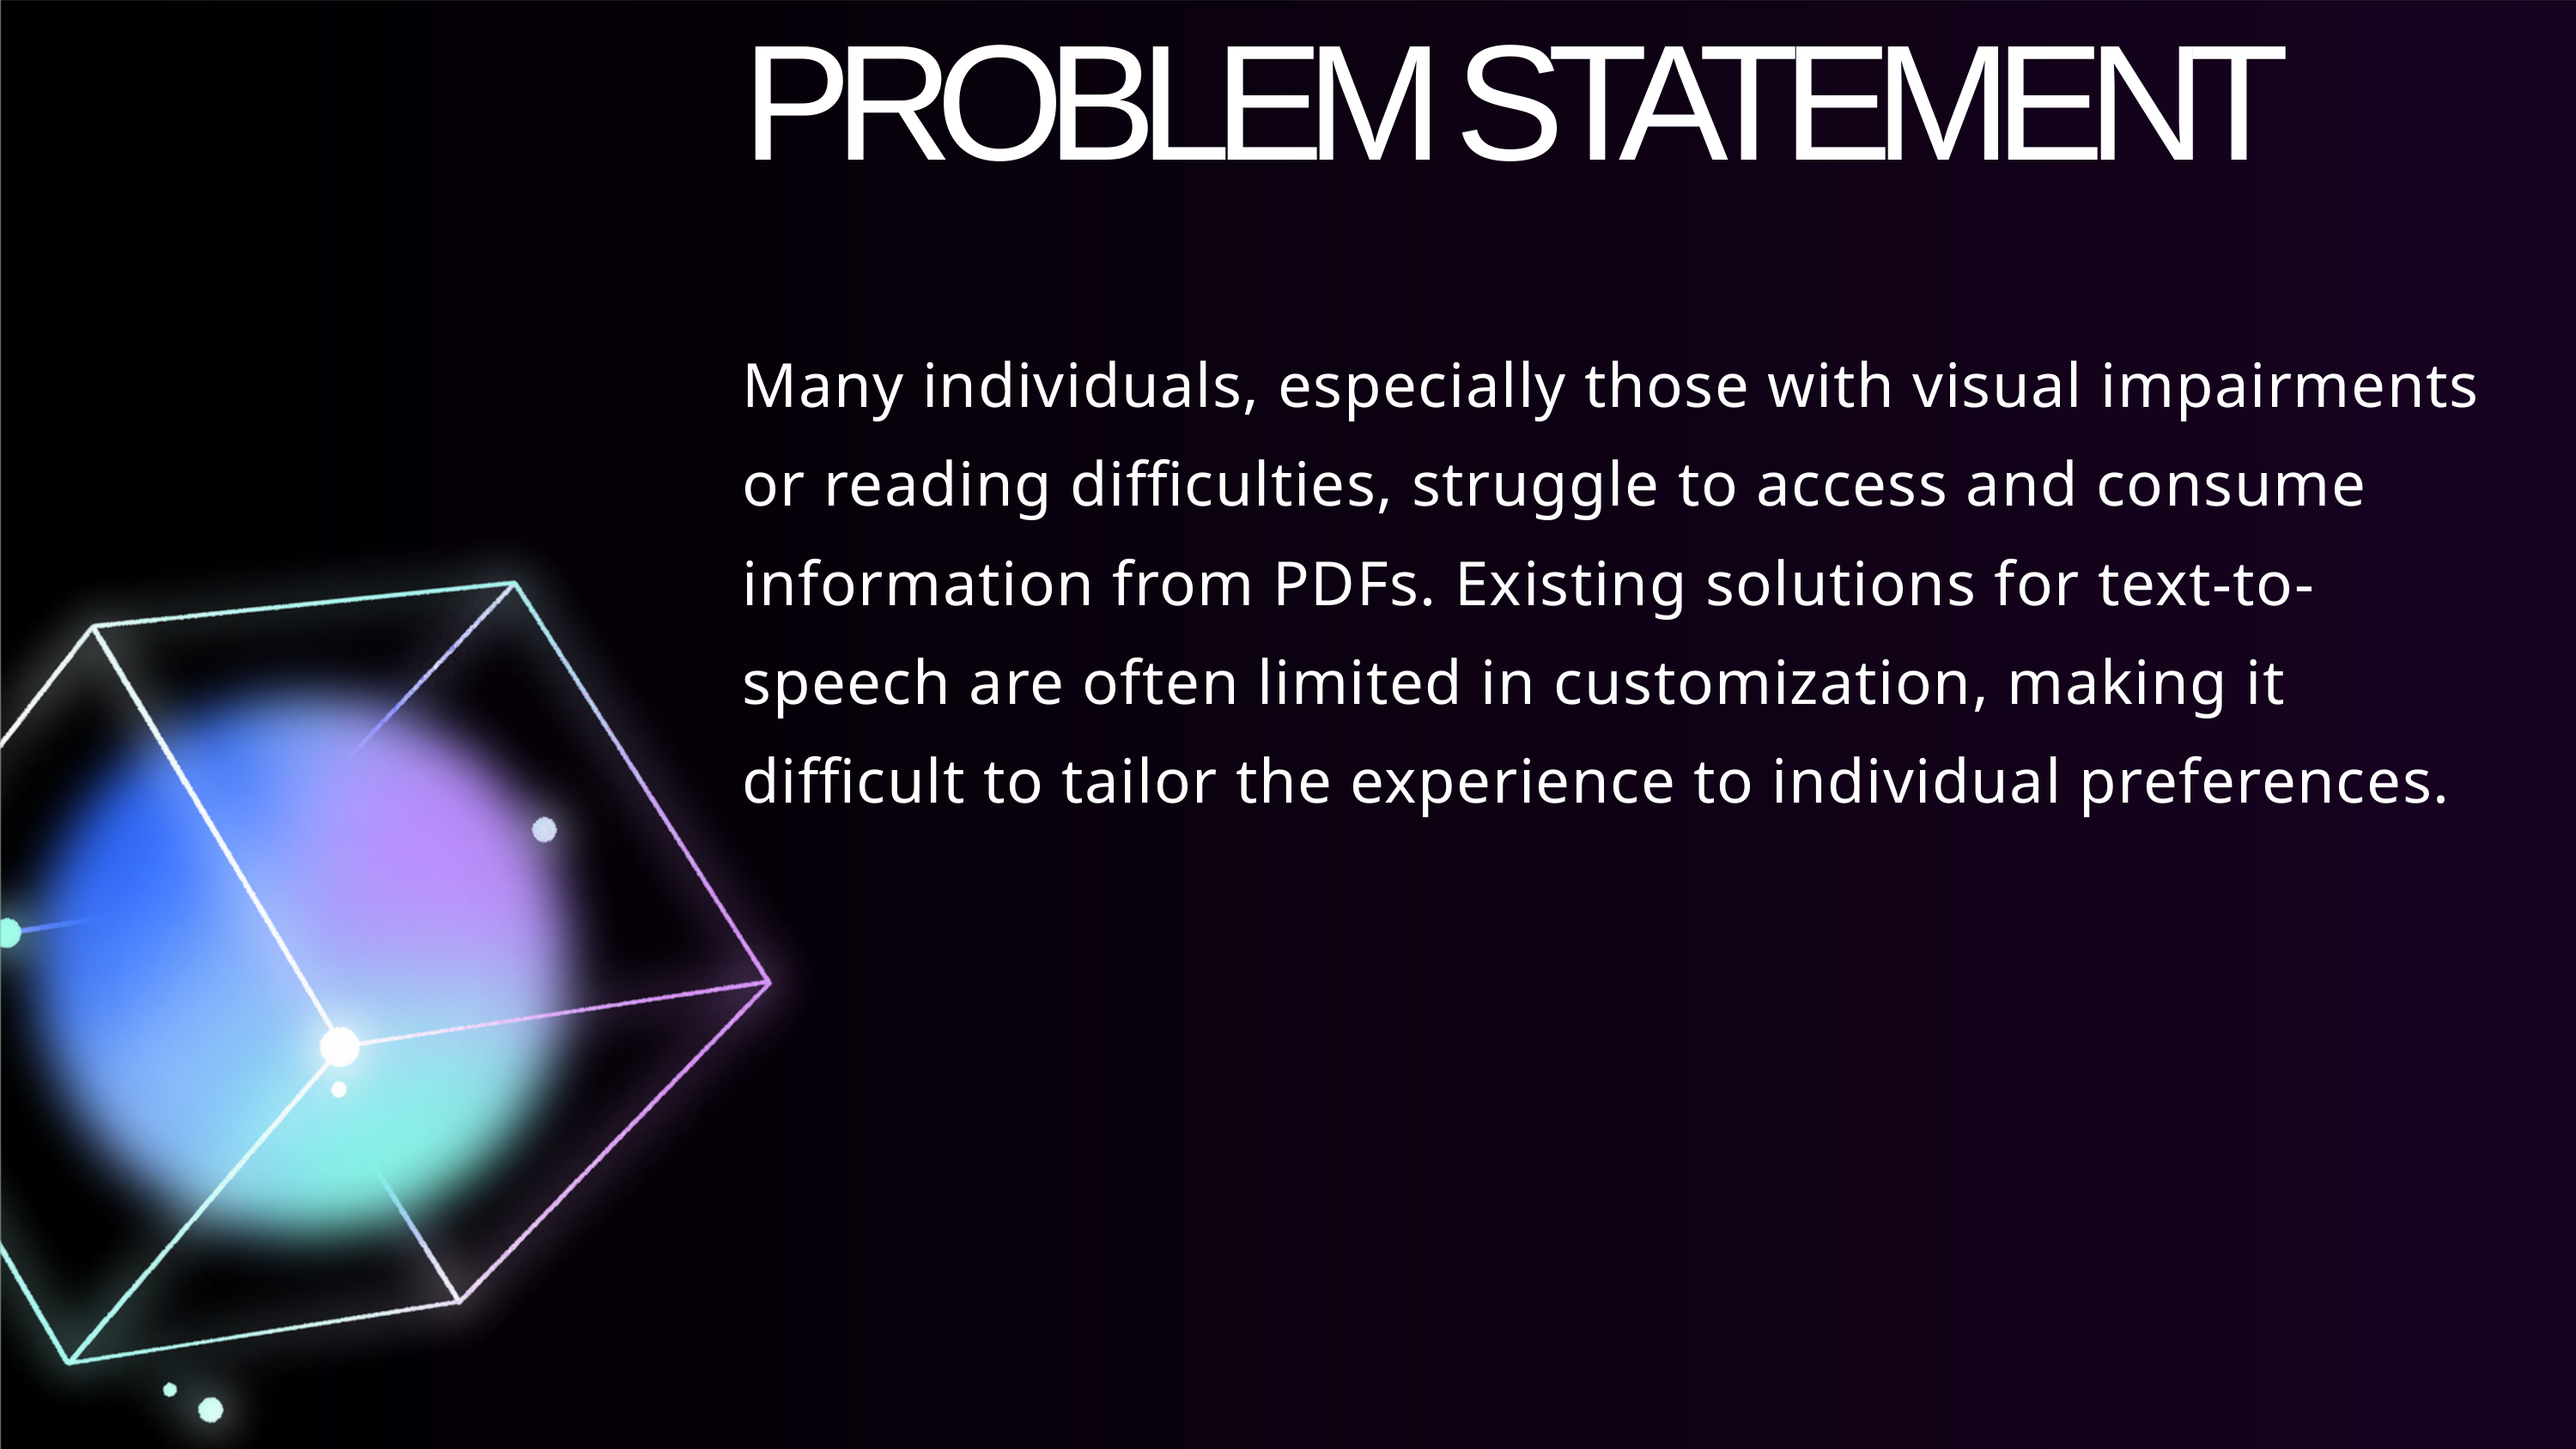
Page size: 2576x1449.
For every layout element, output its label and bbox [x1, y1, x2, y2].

text_box [0, 305, 952, 1449]
text_box [0, 0, 2576, 1449]
